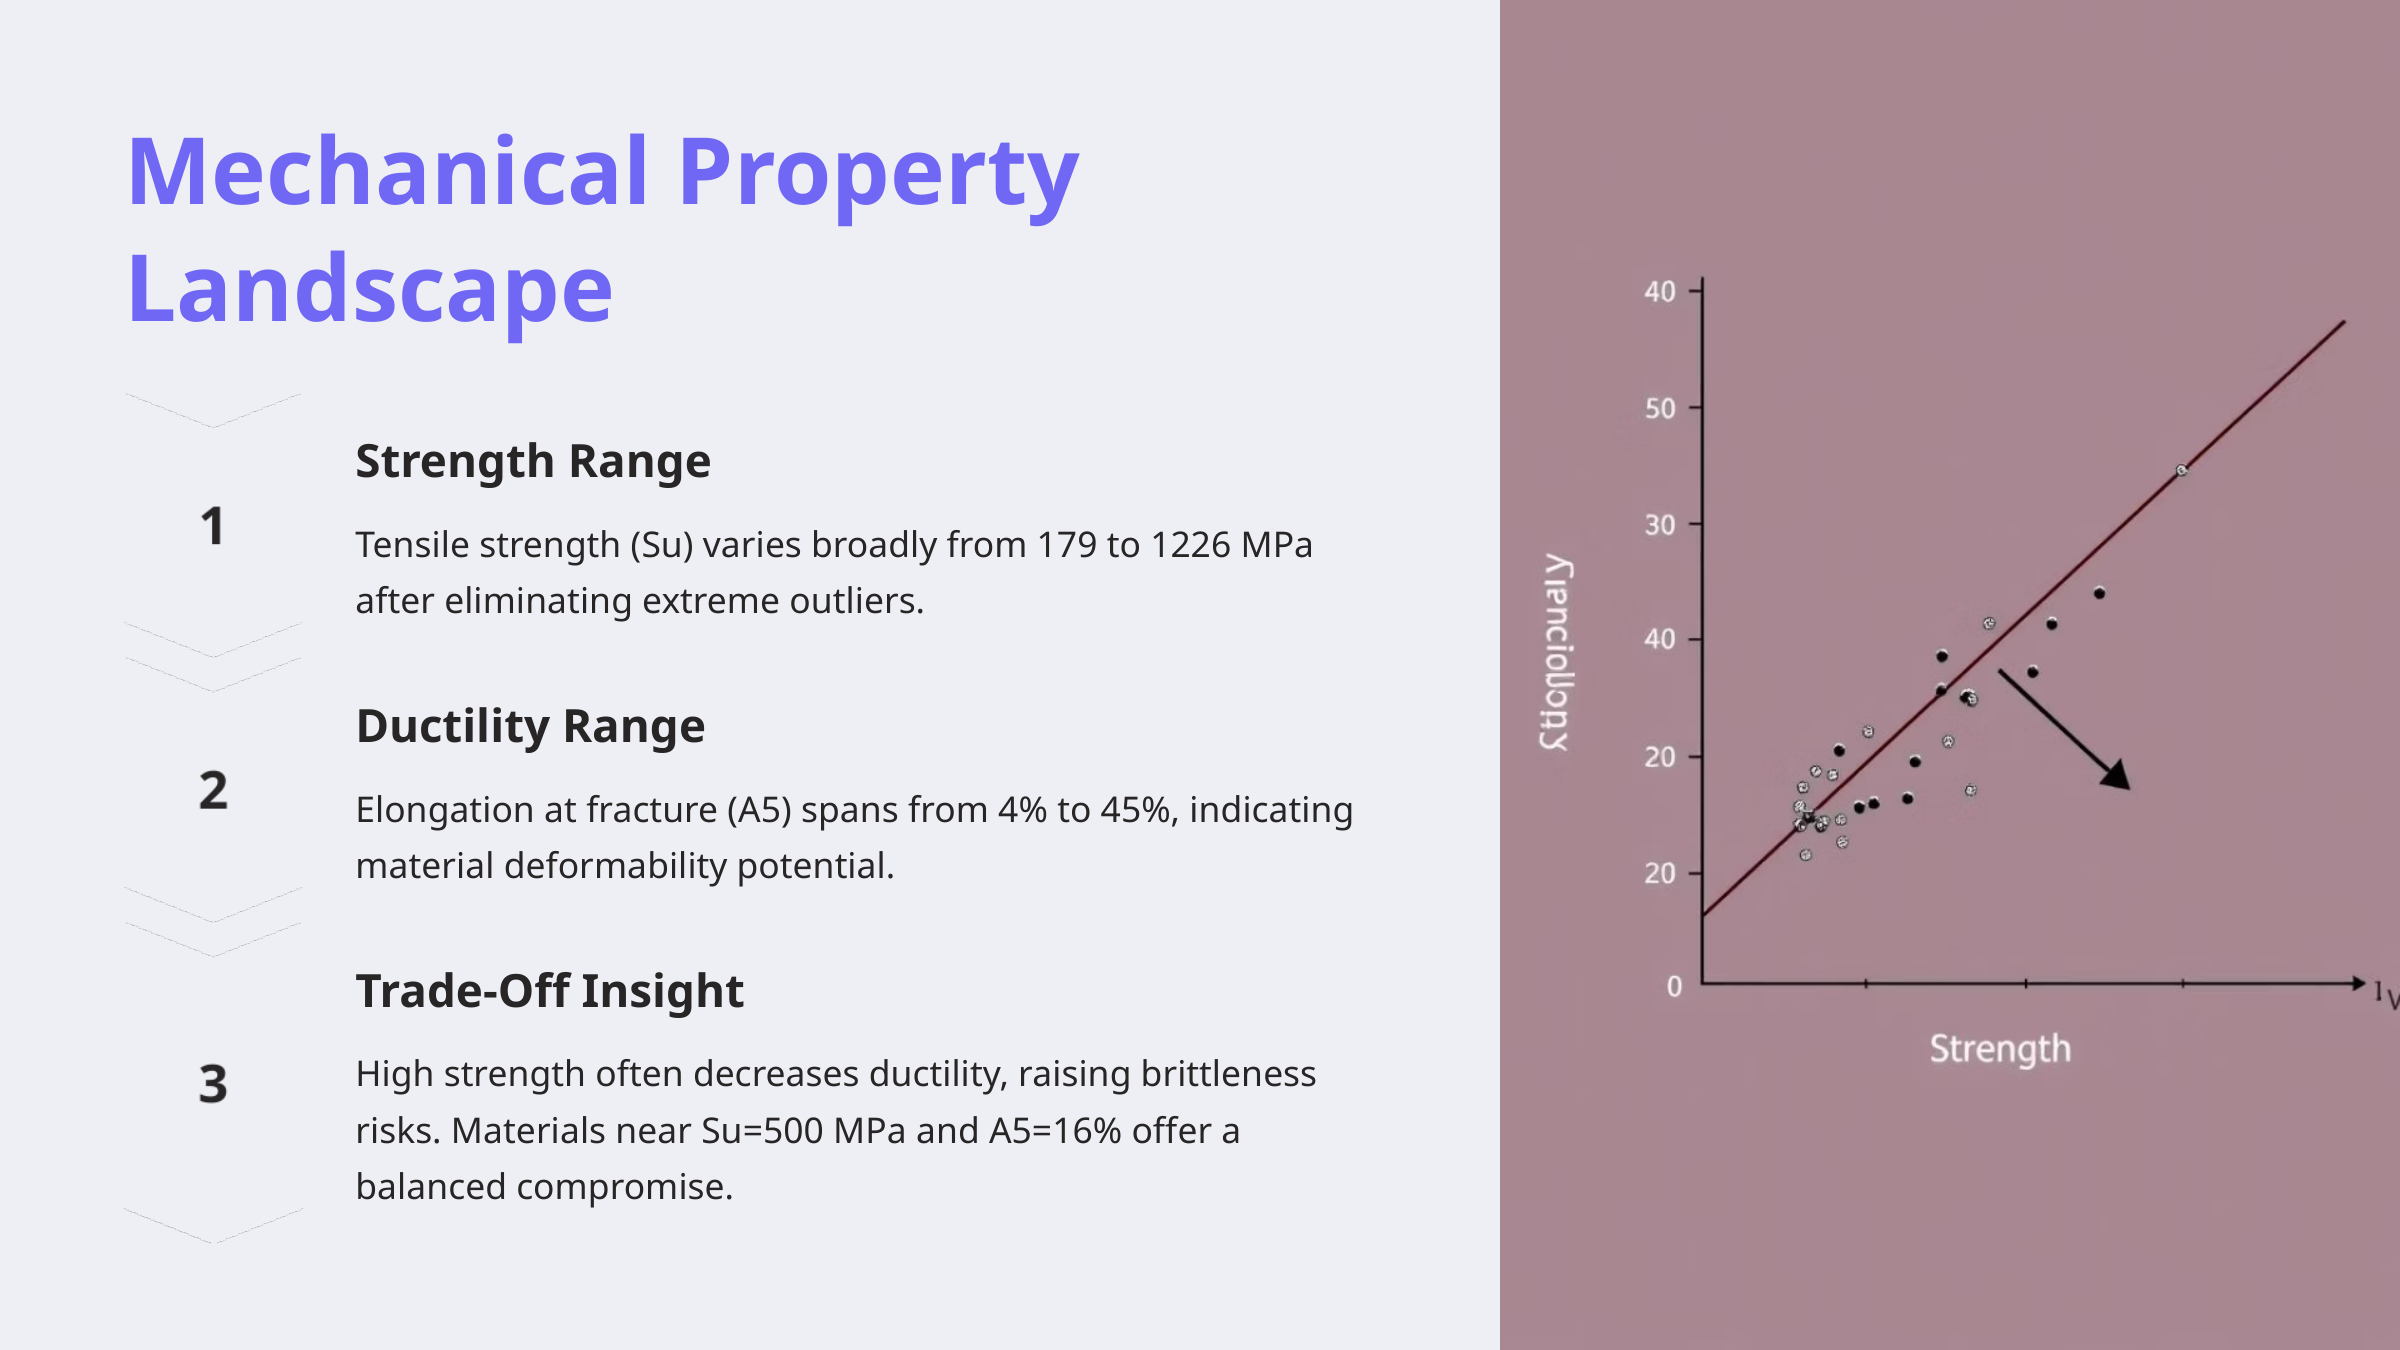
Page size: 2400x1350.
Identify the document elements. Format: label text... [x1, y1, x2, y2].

text_box Mechanical Property Landscape [124, 106, 1376, 340]
text_box High strength often decreases ductility, raising brittleness risks. Materials near Su=500 MPa and A5=16% offer a balanced compromise. [355, 1037, 1376, 1209]
picture [1499, 0, 2400, 1350]
picture [124, 393, 303, 1244]
text_box Strength Range [355, 428, 823, 488]
text_box Trade-Off Insight [355, 957, 823, 1017]
text_box Tensile strength (Su) varies broadly from 179 to 1226 MPa after eliminating extreme outliers. [355, 508, 1376, 623]
text_box Ductility Range [355, 693, 823, 752]
text_box Elongation at fracture (A5) spans from 4% to 45%, indicating material deformability potential. [355, 773, 1376, 887]
